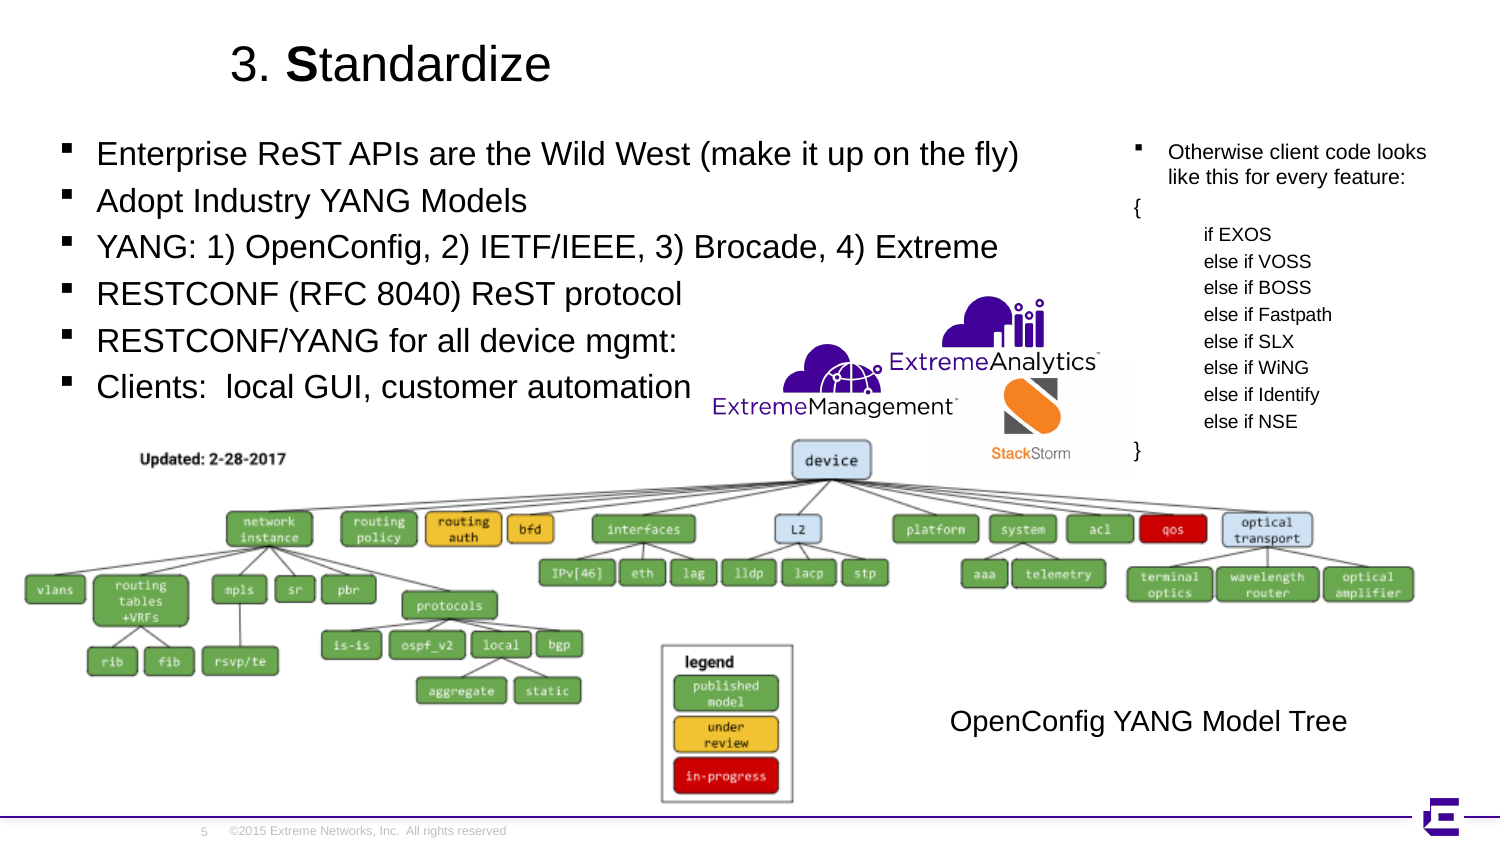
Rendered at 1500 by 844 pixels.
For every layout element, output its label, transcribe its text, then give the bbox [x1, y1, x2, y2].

title 3. Standardize [214, 0, 1455, 124]
picture [0, 292, 1460, 841]
list Otherwise client code looks like this for every feature: { if EXOS else if VOSS else if BOSS else if Fastpath else if SLX else if WiNG else if Identify else if NSE } [1118, 130, 1455, 473]
list Enterprise ReST APIs are the Wild West (make it up on the fly) Adopt Industry YANG Models YANG: 1) OpenConfig, 2) IETF/IEEE, 3) Brocade, 4) Extreme RESTCONF (RFC 8040) ReST protocol RESTCONF/YANG for all device mgmt: Clients: local GUI, customer automation [44, 124, 1132, 416]
